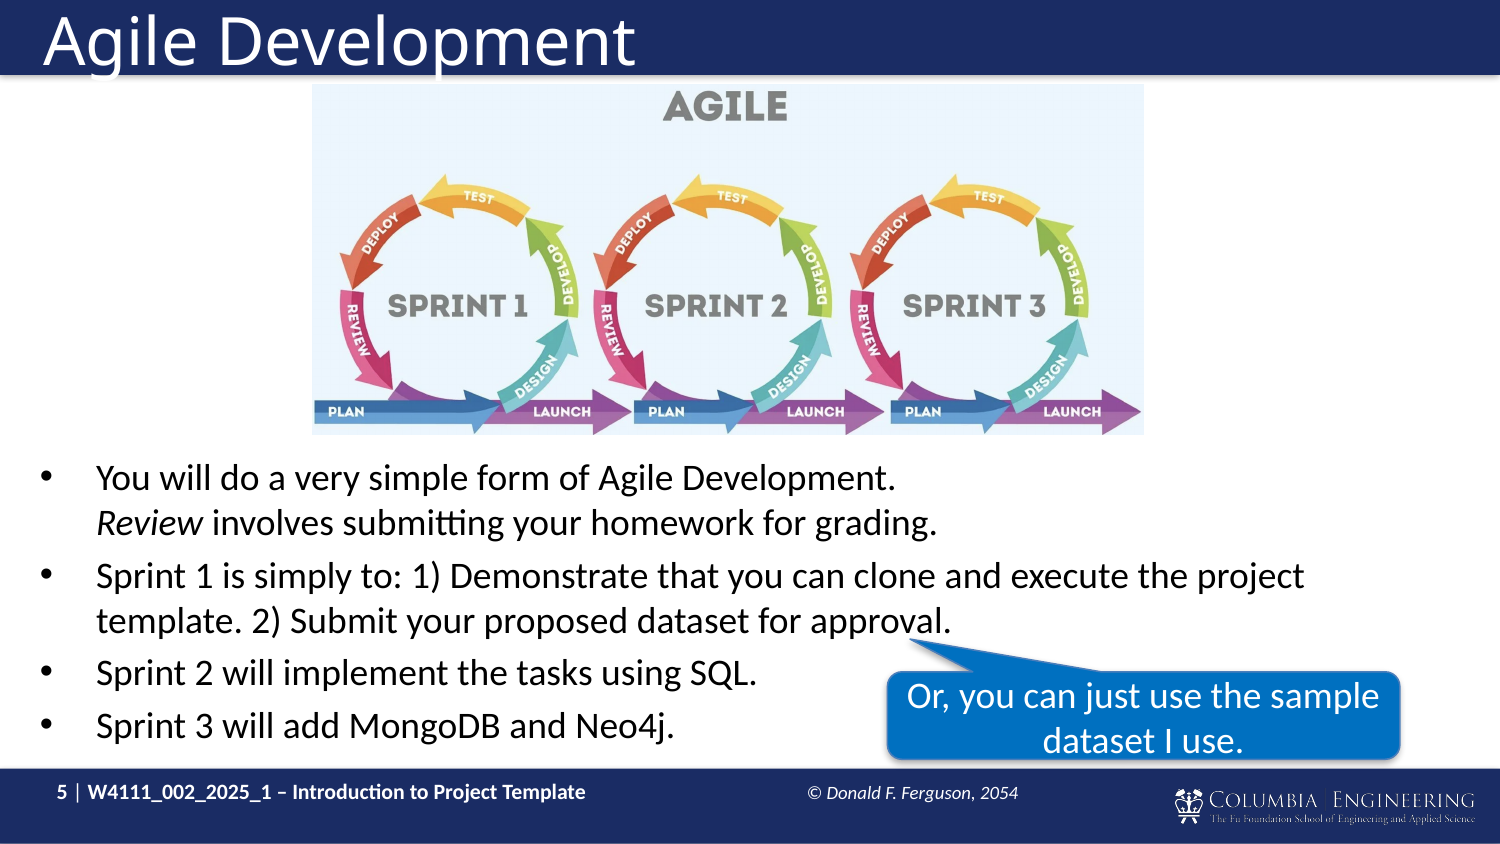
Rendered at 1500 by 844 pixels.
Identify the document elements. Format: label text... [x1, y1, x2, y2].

text_box Or, you can just use the sample dataset I use. [886, 638, 1401, 761]
picture [312, 84, 1144, 435]
list You will do a very simple form of Agile Development. Review involves submitting your homework for grading. Sprint 1 is simply to: 1) Demonstrate that you can clone and execute the project template. 2) Submit your proposed dataset for approval. Sprint 2 will implement the tasks using SQL. Sprint 3 will add MongoDB and Neo4j. [24, 445, 1475, 760]
title Agile Development [28, 0, 1450, 73]
